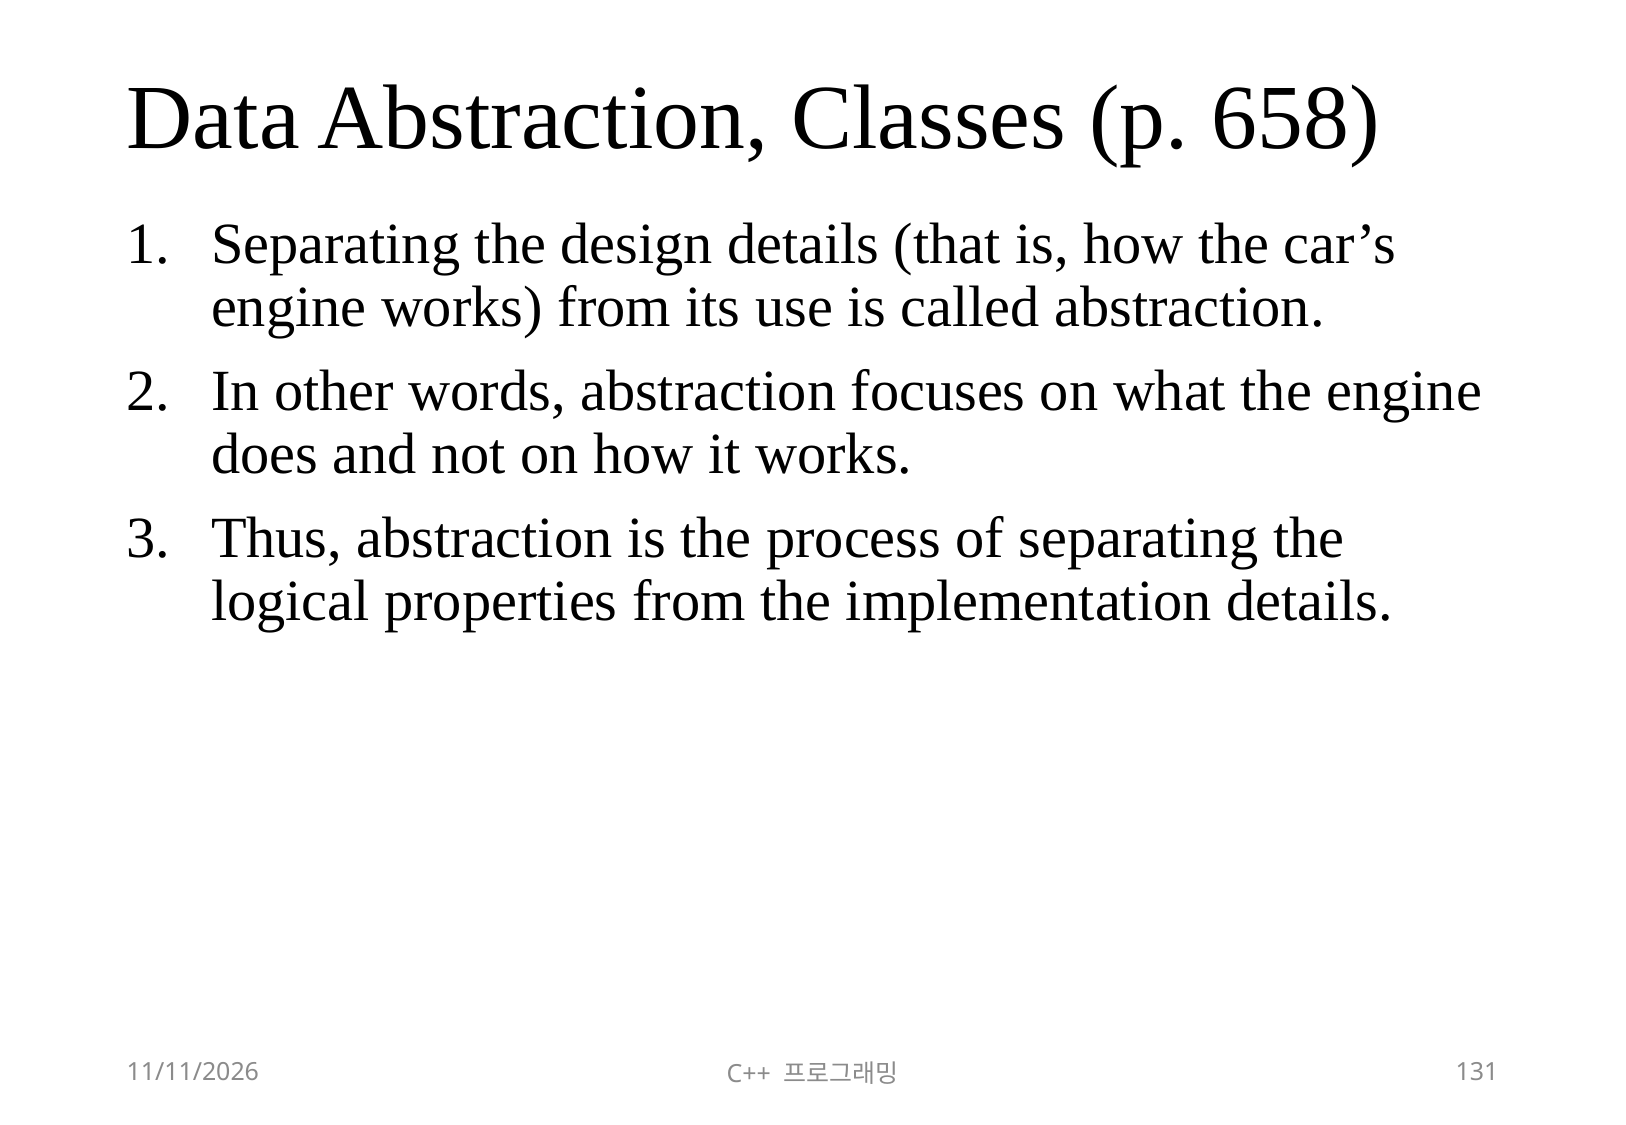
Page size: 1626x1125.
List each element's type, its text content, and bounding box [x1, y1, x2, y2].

list Separating the design details (that is, how the car’s engine works) from its use is called abstraction. In other words, abstraction focuses on what the engine does and not on how it works. Thus, abstraction is the process of separating the logical properties from the implementation details. [111, 205, 1514, 1014]
footer C++ 프로그래밍 [538, 1042, 1087, 1103]
slide_number 131 [1147, 1042, 1514, 1103]
title Data Abstraction, Classes (p. 658) [111, 59, 1514, 179]
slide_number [111, 1042, 478, 1103]
